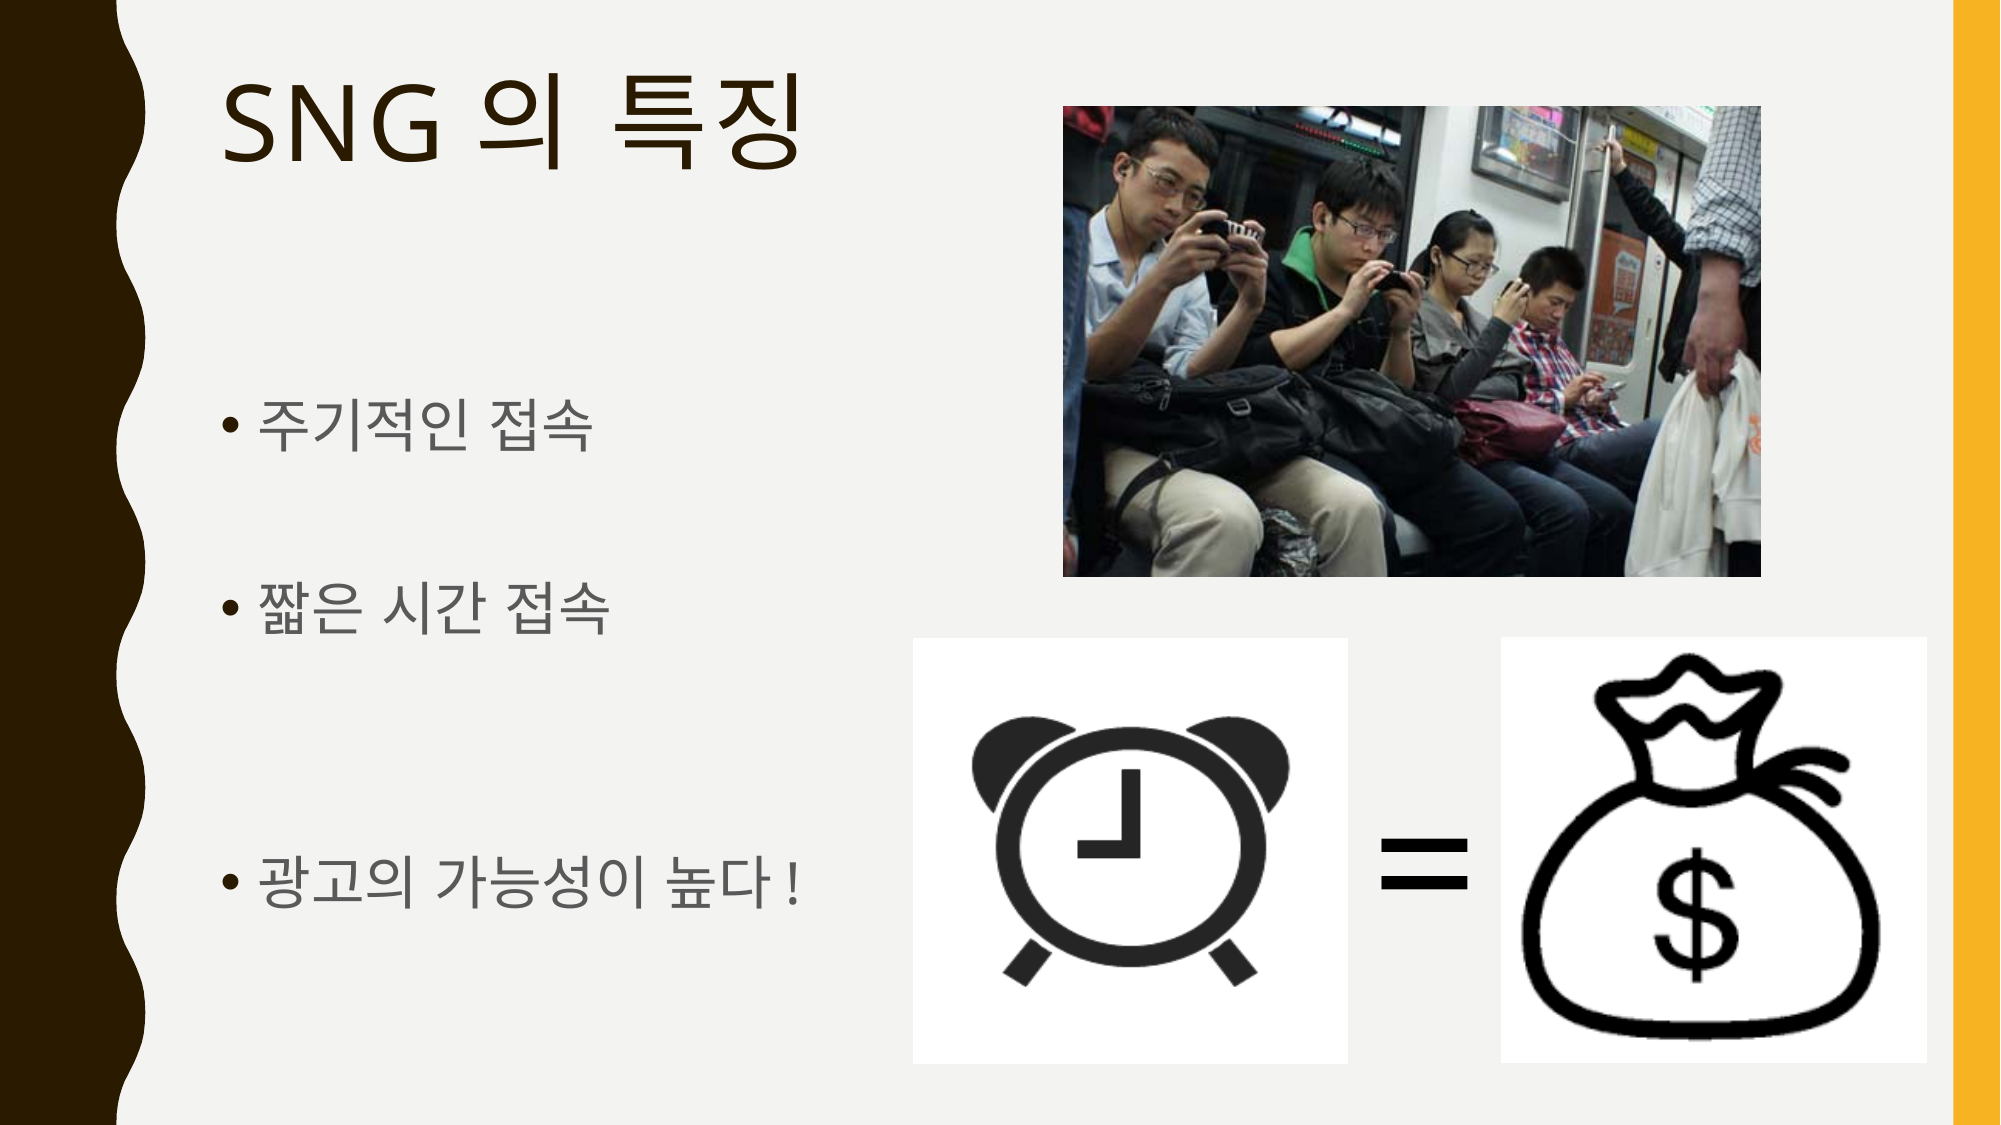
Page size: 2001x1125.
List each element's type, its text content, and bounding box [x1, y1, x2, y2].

picture [1063, 106, 1761, 577]
title SNG의 특징 [205, 62, 1875, 308]
list 주기적인 접속 짧은 시간 접속 광고의 가능성이 높다! [205, 375, 1875, 965]
picture [1501, 637, 1927, 1063]
picture [913, 638, 1348, 1064]
text_box = [1356, 735, 1501, 975]
